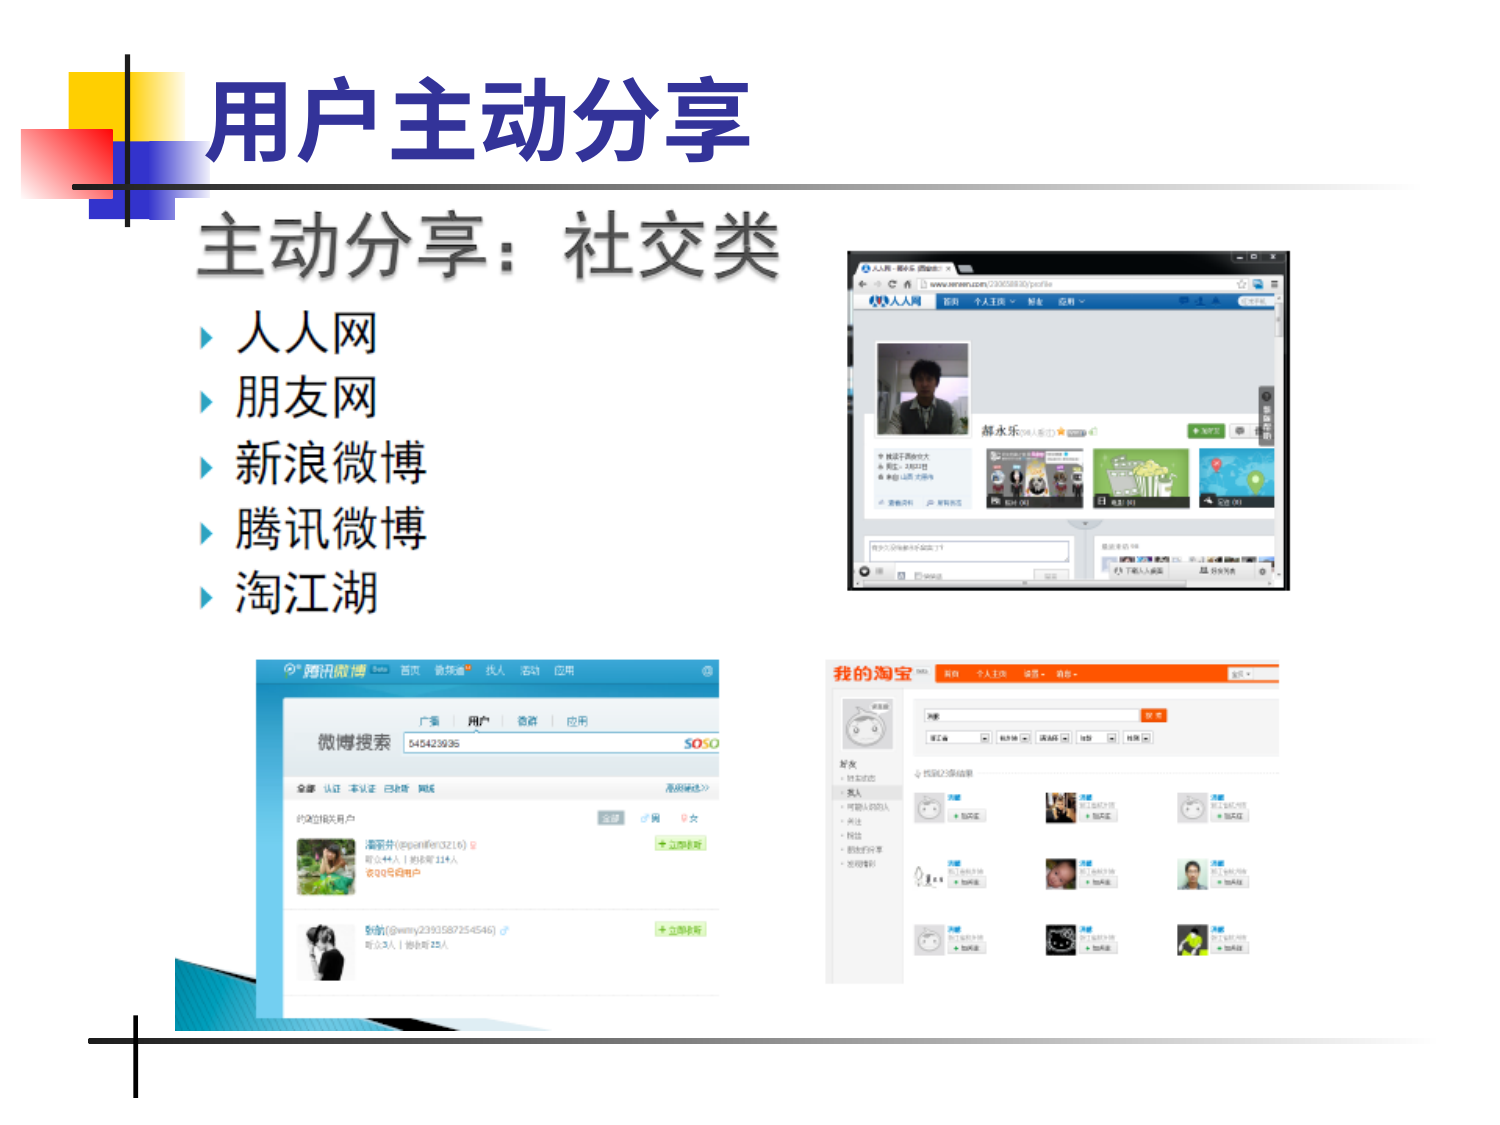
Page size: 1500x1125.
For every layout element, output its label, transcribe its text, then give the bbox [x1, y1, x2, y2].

title 用户主动分享 [188, 23, 1468, 181]
picture [174, 198, 1309, 1031]
